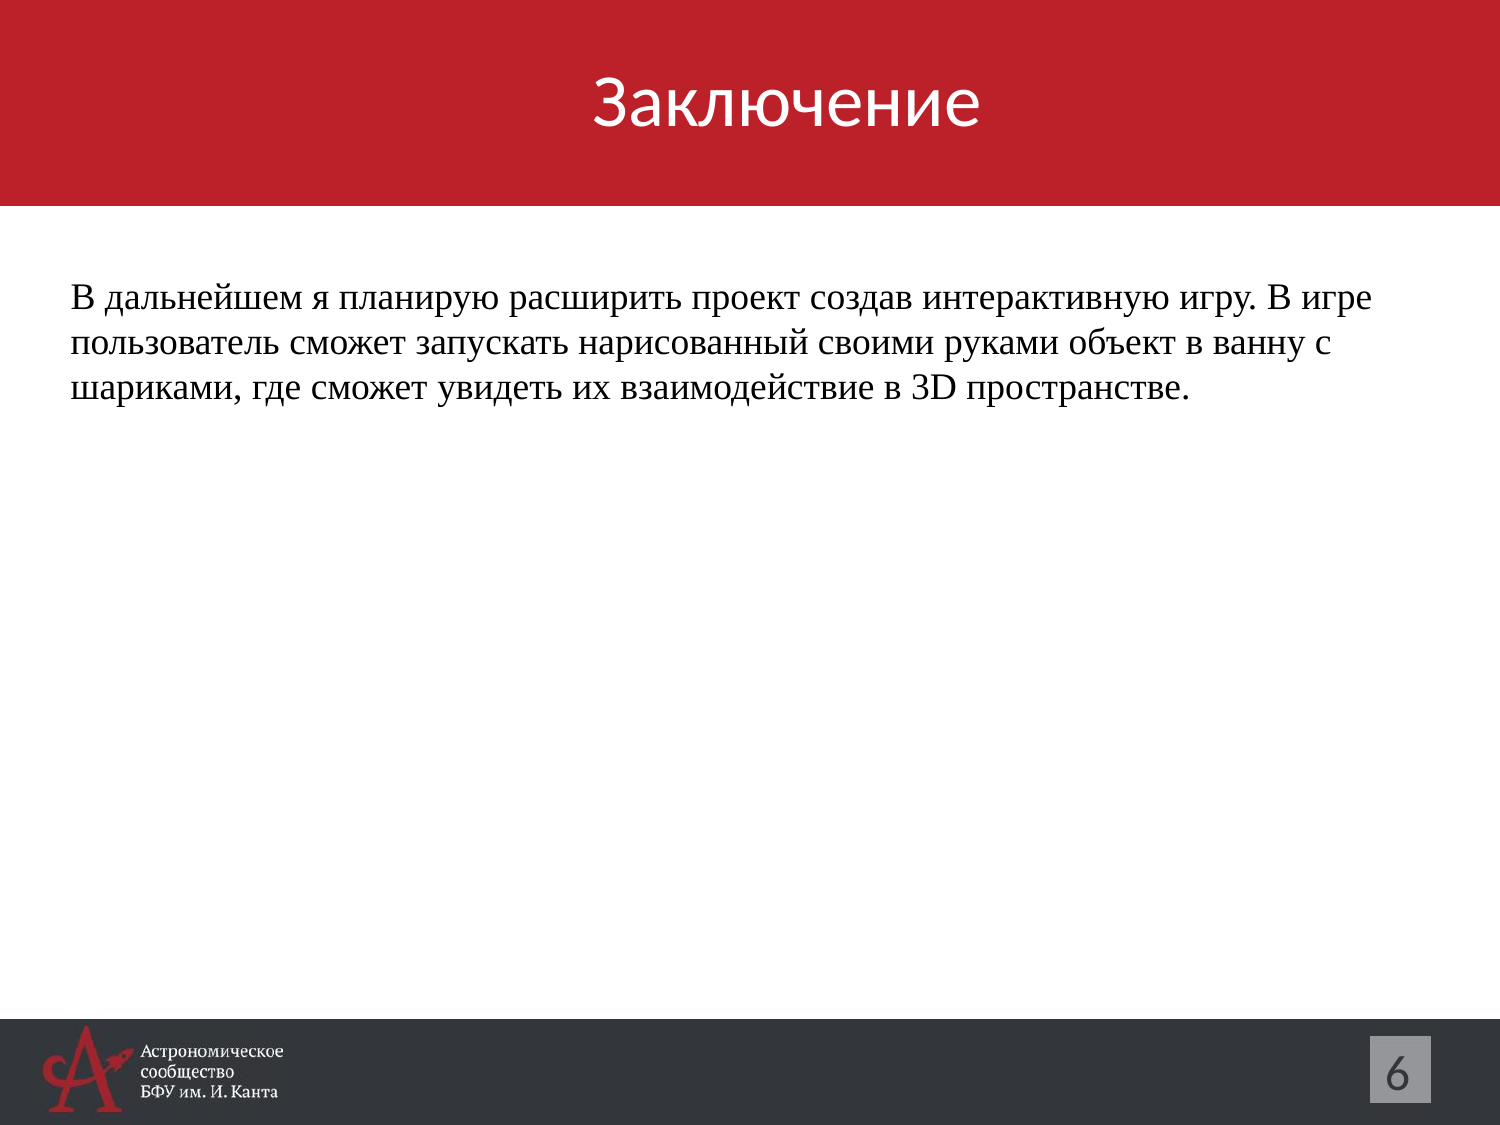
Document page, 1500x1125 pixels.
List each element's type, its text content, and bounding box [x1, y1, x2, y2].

picture [0, 0, 1500, 1125]
slide_number 6 [1364, 1035, 1425, 1106]
title Заключение [75, 3, 1425, 191]
